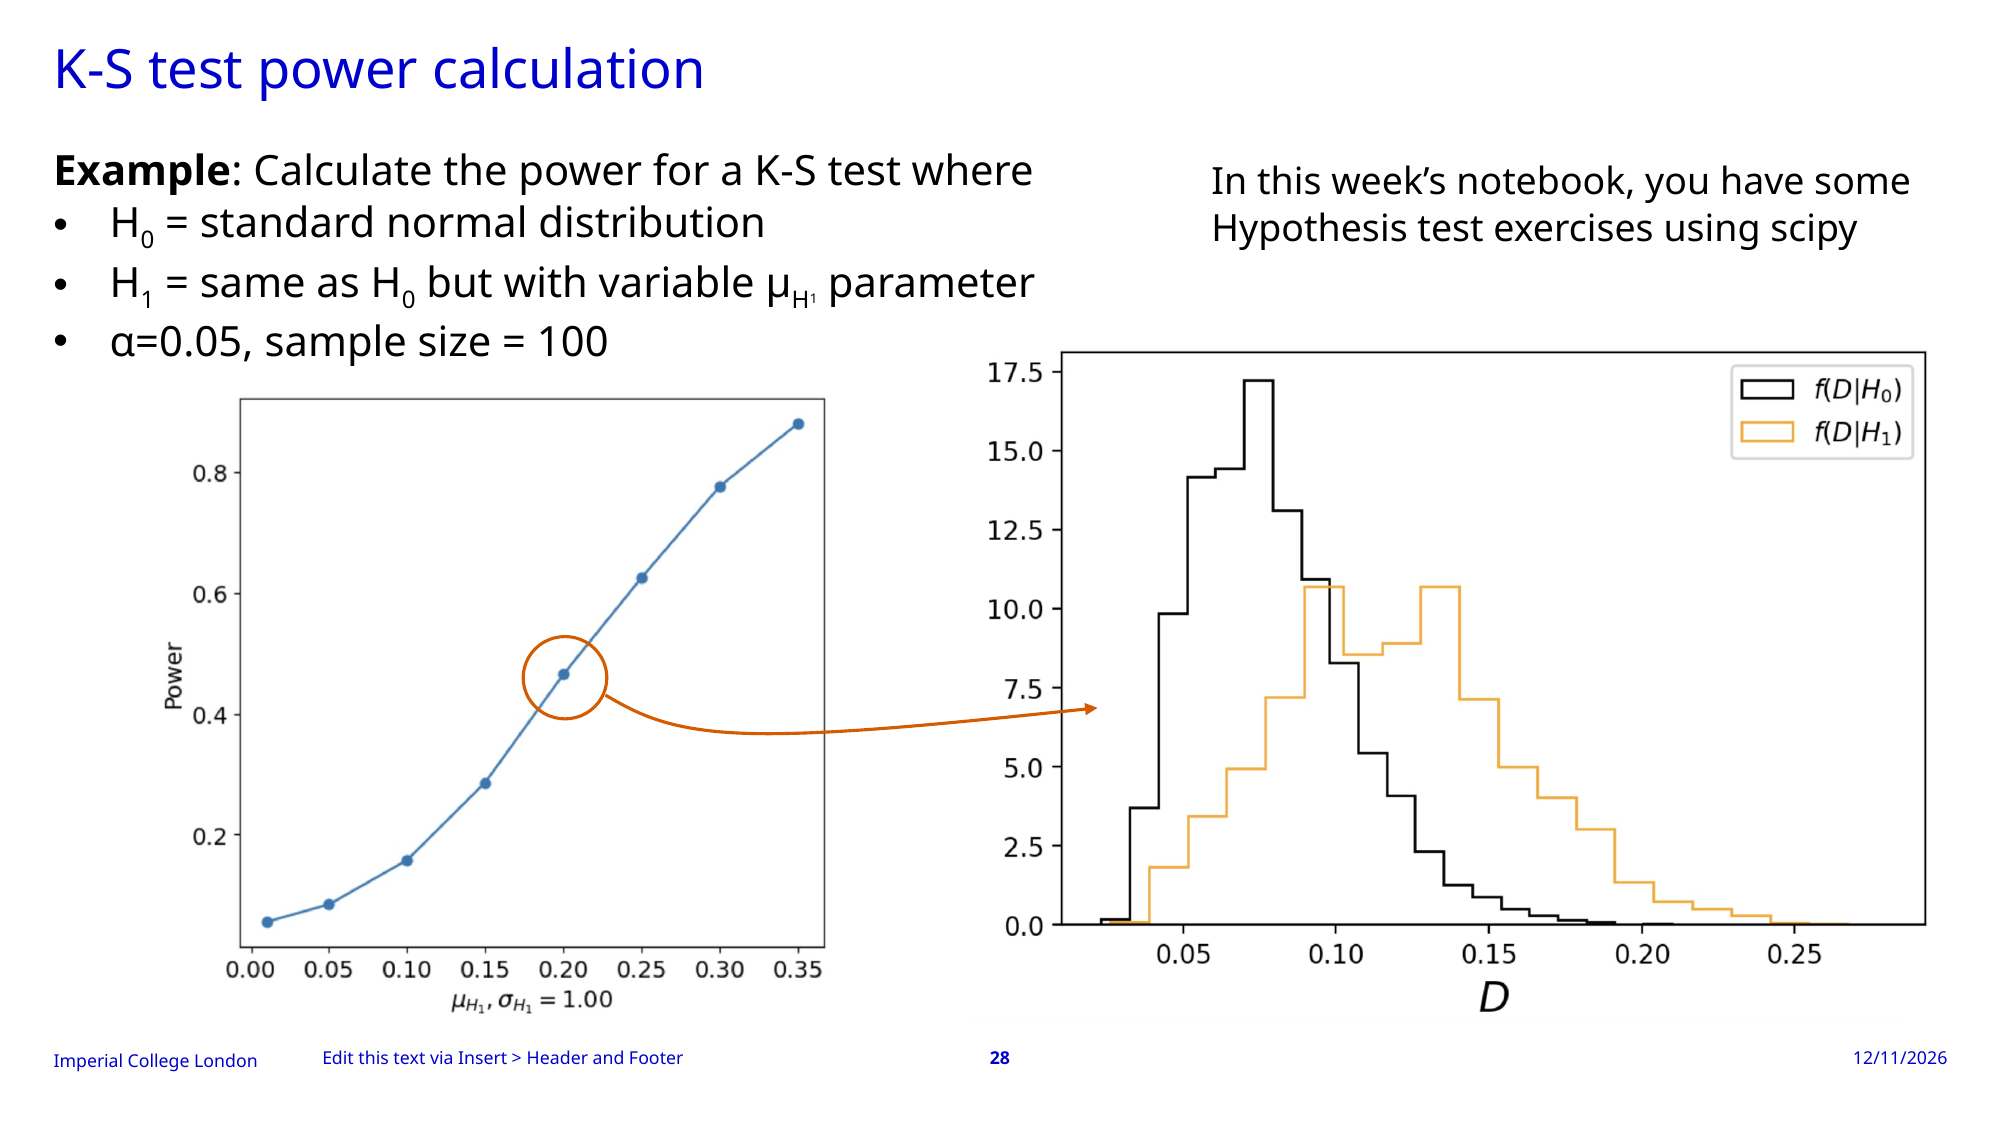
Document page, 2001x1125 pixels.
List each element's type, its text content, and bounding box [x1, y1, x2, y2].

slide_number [1745, 1048, 1948, 1072]
slide_number 28 [973, 1048, 1027, 1072]
footer Edit this text via Insert > Header and Footer [322, 1048, 884, 1072]
text_box [838, 701, 971, 732]
text_box In this week’s notebook, you have some Hypothesis test exercises using scipy [1211, 154, 1963, 332]
title K-S test power calculation [53, 41, 1947, 104]
picture [142, 379, 838, 1022]
picture [971, 331, 1947, 1022]
list Example: Calculate the power for a K-S test where H0 = standard normal distribution H1 = same as H0 but with variable μH1 parameter α=0.05, sample size = 100 [53, 140, 1947, 940]
